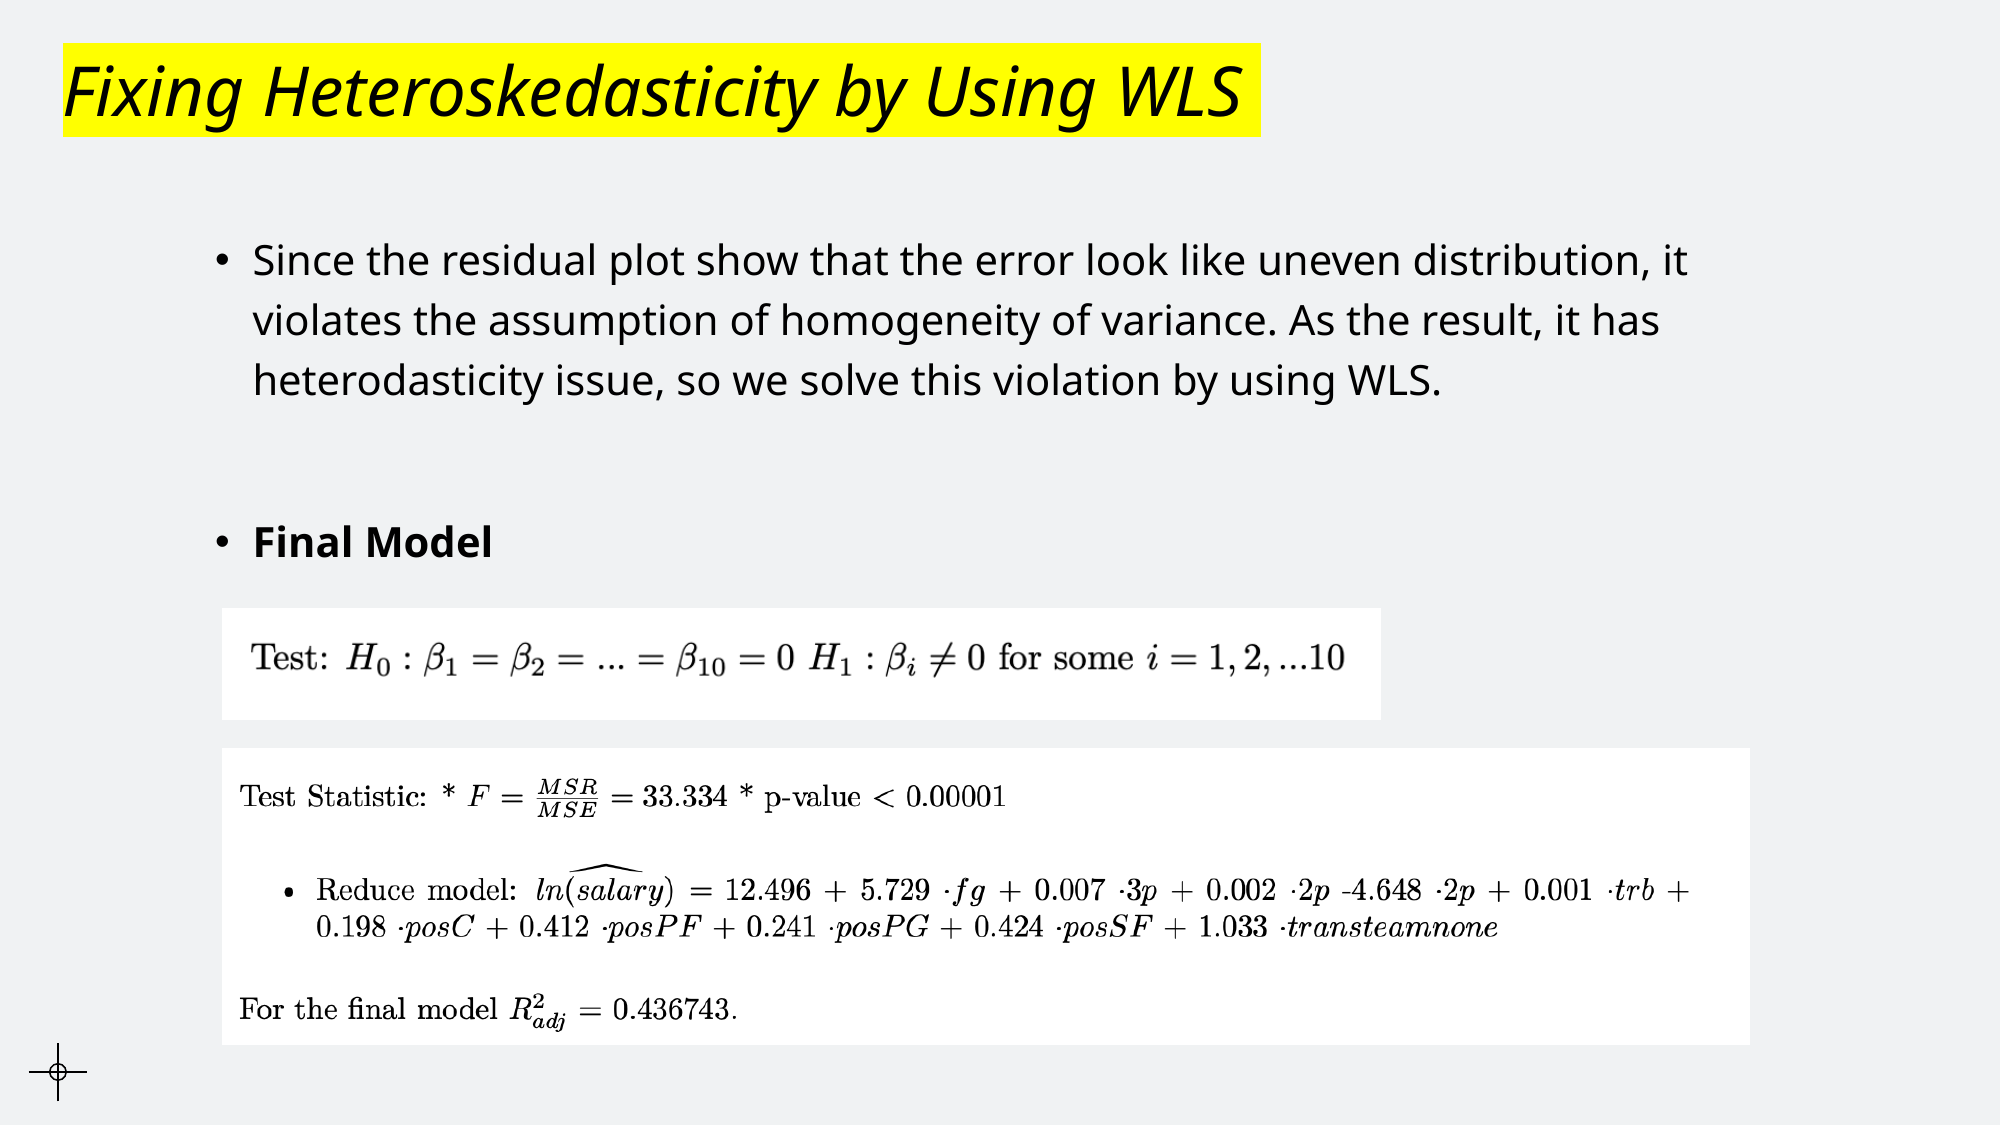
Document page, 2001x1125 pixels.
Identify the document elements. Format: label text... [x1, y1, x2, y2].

title Fixing Heteroskedasticity by Using WLS [47, 23, 1606, 138]
picture [222, 748, 1750, 1045]
picture [222, 608, 1381, 720]
list Since the residual plot show that the error look like uneven distribution, it violates the assumption of homogeneity of variance. As the result, it has heterodasticity issue, so we solve this violation by using WLS. Final Model [200, 216, 1758, 1013]
